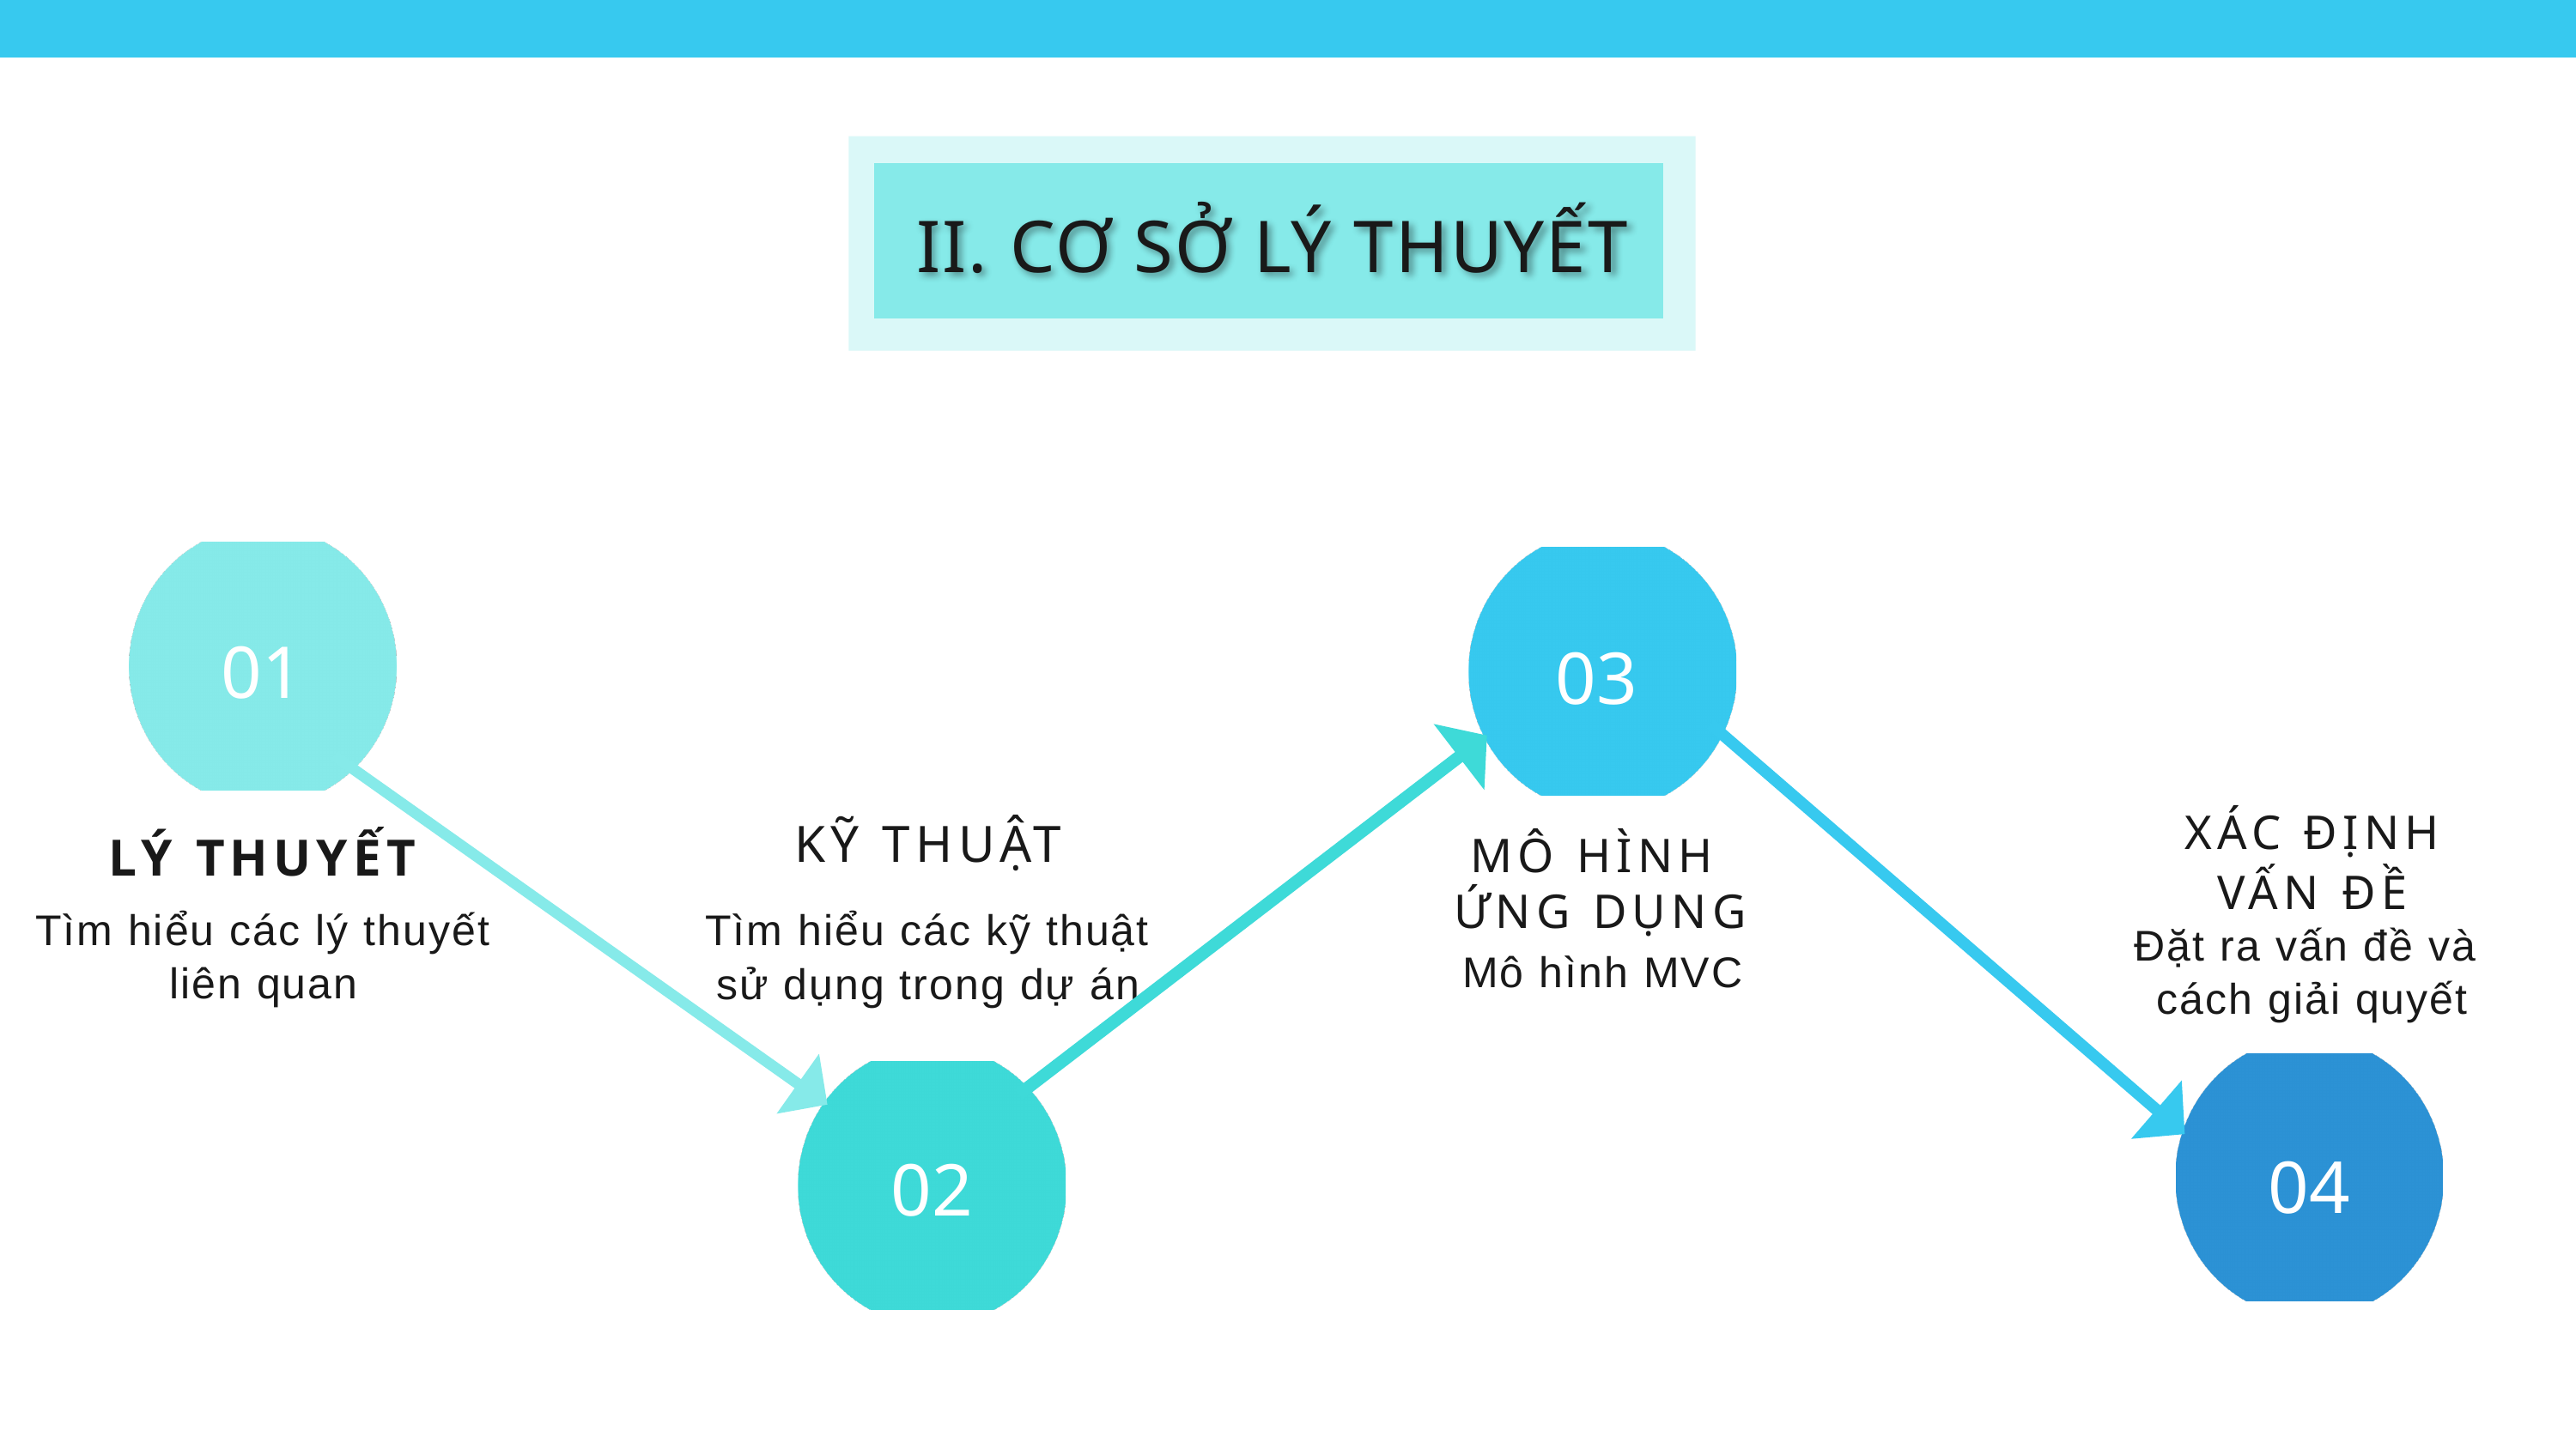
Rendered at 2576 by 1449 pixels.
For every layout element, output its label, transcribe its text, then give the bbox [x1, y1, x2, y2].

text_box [278, 893, 690, 967]
text_box II. CƠ SỞ LÝ THUYẾT [678, 203, 1867, 288]
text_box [694, 811, 1163, 1006]
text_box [798, 1060, 1066, 1310]
text_box [873, 296, 1664, 319]
text_box [848, 136, 1696, 200]
text_box [0, 0, 2576, 58]
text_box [2078, 798, 2547, 1022]
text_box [2175, 1052, 2444, 1302]
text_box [1468, 546, 1737, 796]
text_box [1342, 825, 1862, 993]
text_box [848, 296, 1696, 351]
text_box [1633, 889, 2262, 968]
text_box [873, 162, 1664, 200]
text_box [27, 825, 498, 1005]
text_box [957, 872, 1548, 957]
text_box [128, 541, 397, 791]
